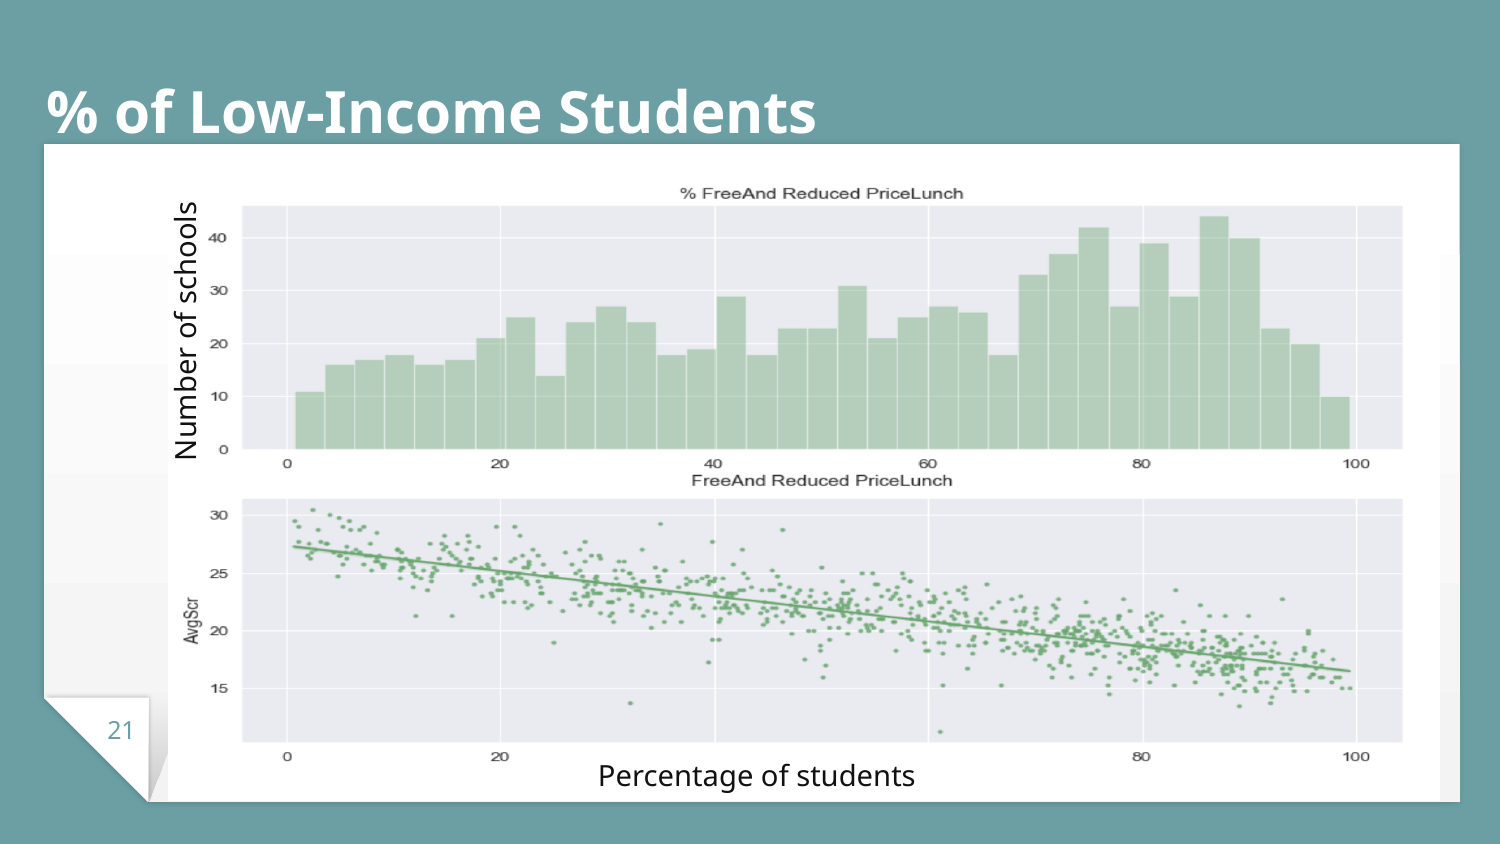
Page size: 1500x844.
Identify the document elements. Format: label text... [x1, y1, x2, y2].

picture [168, 175, 1440, 801]
title % of Low-Income Students [46, 58, 1425, 145]
slide_number 21 [83, 699, 160, 750]
text_box Number of schools [159, 186, 163, 489]
